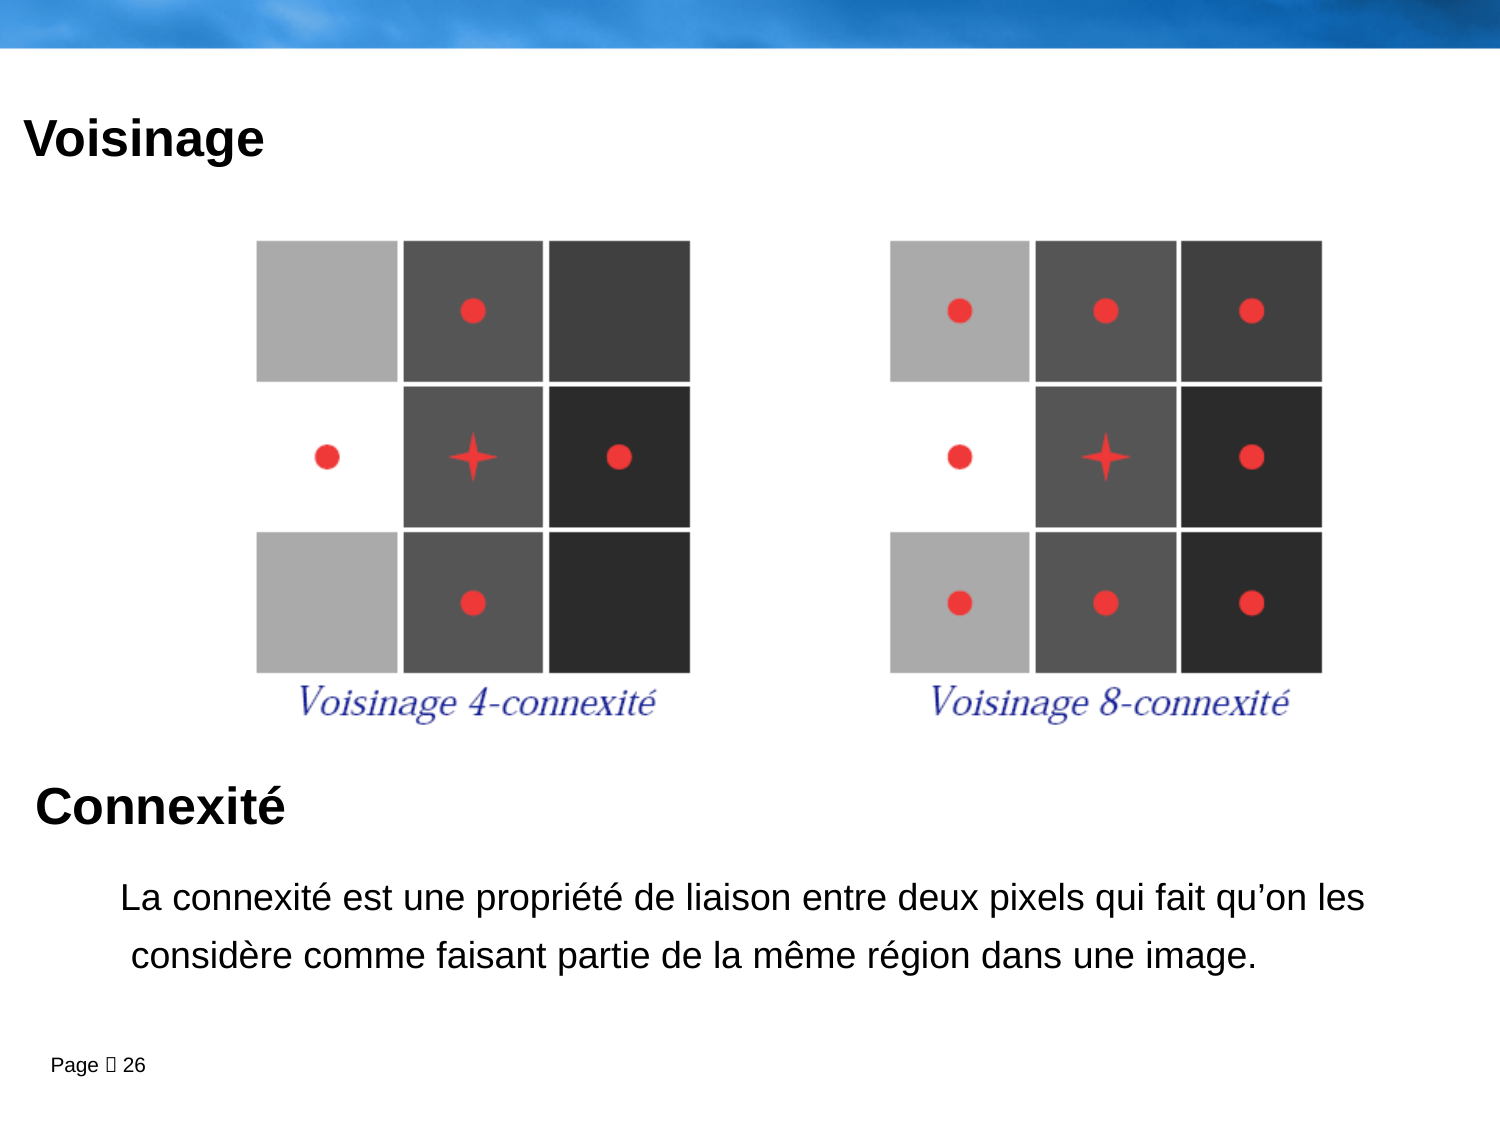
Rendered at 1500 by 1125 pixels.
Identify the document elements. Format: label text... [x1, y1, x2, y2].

picture [0, 0, 1500, 1125]
text_box Connexité [35, 771, 1386, 864]
title Voisinage [23, 103, 1374, 185]
text_box La connexité est une propriété de liaison entre deux pixels qui fait qu’on les considère comme faisant partie de la même région dans une image. [105, 865, 1407, 983]
